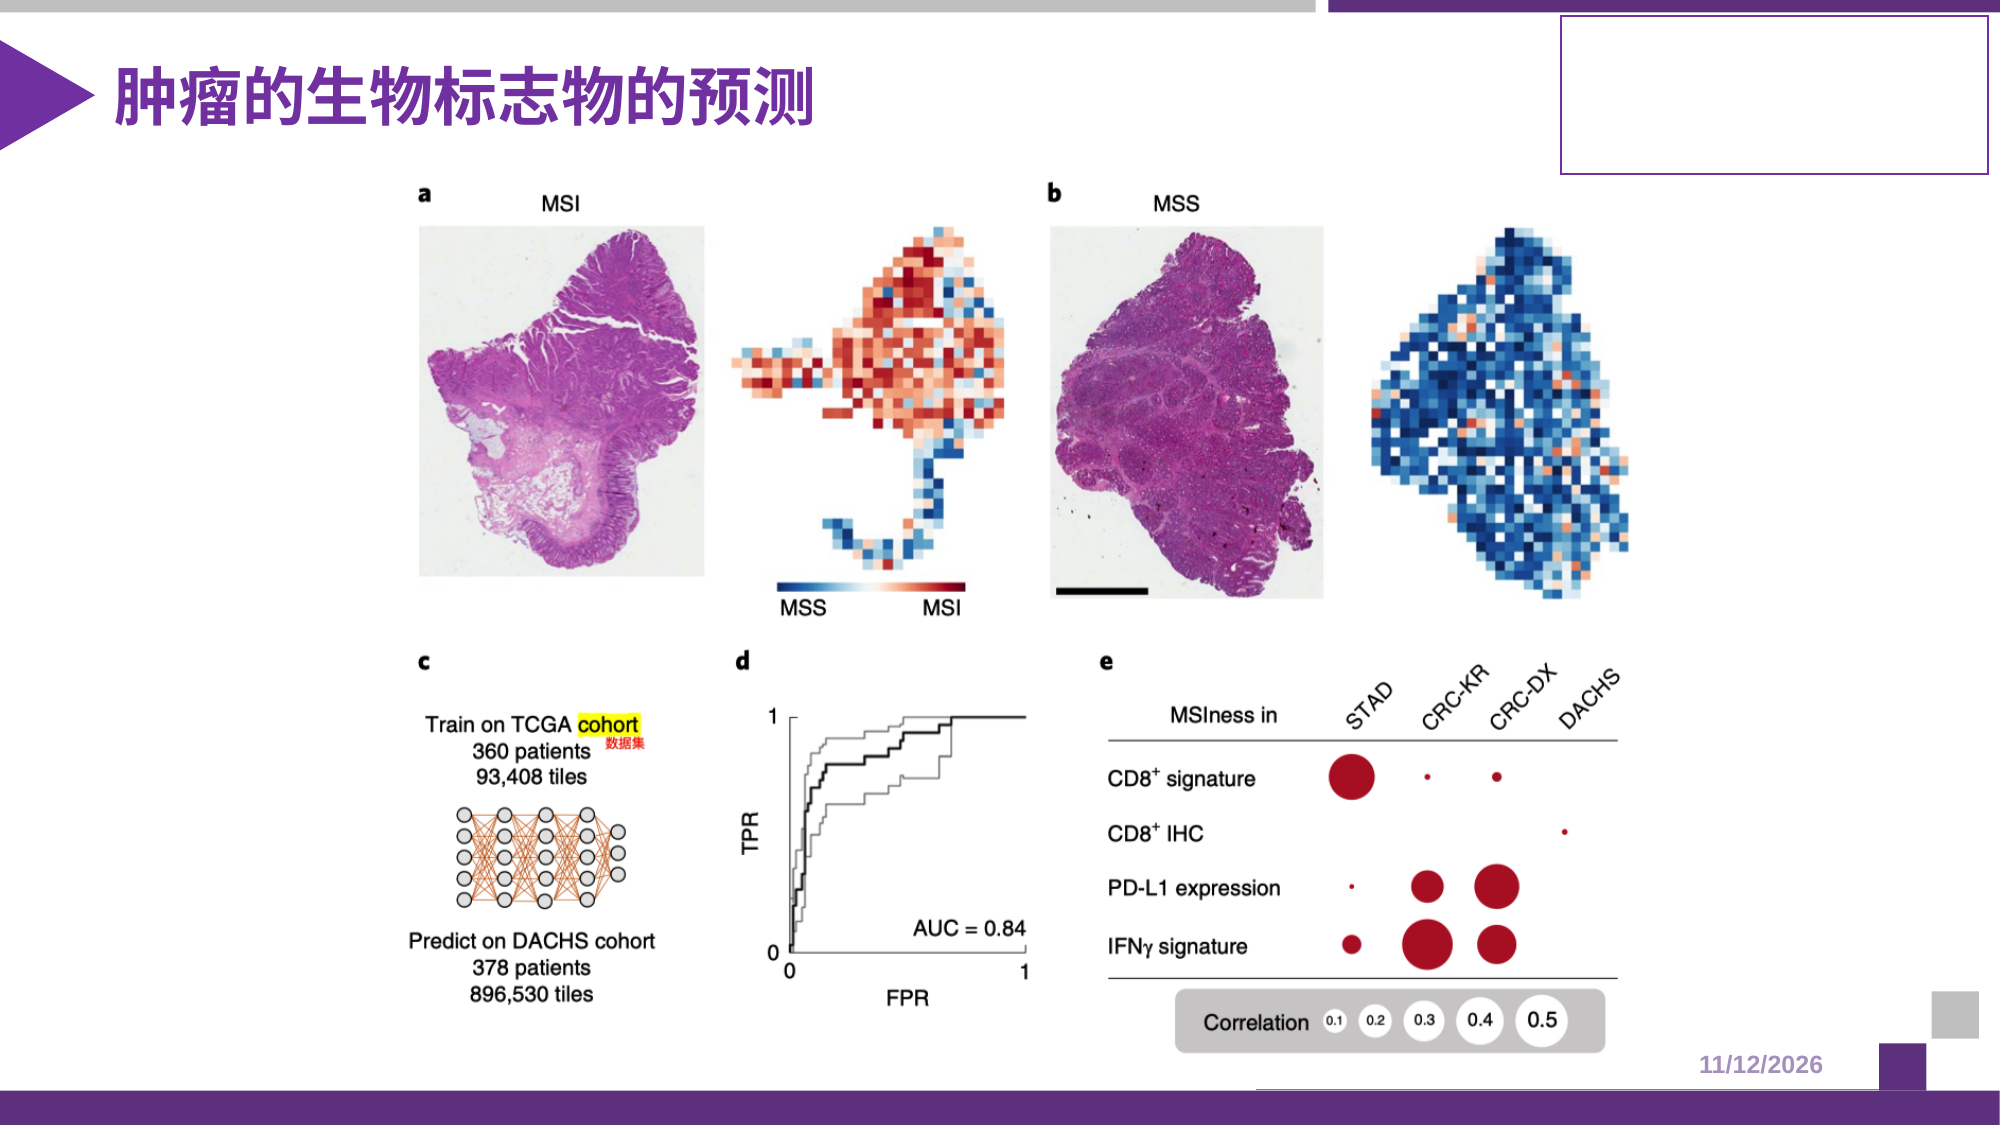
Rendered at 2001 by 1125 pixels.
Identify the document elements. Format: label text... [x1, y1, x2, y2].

title 肿瘤的生物标志物的预测 [99, 49, 1141, 142]
text_box [1560, 15, 1989, 175]
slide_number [1684, 1037, 1843, 1090]
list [349, 156, 1651, 1064]
